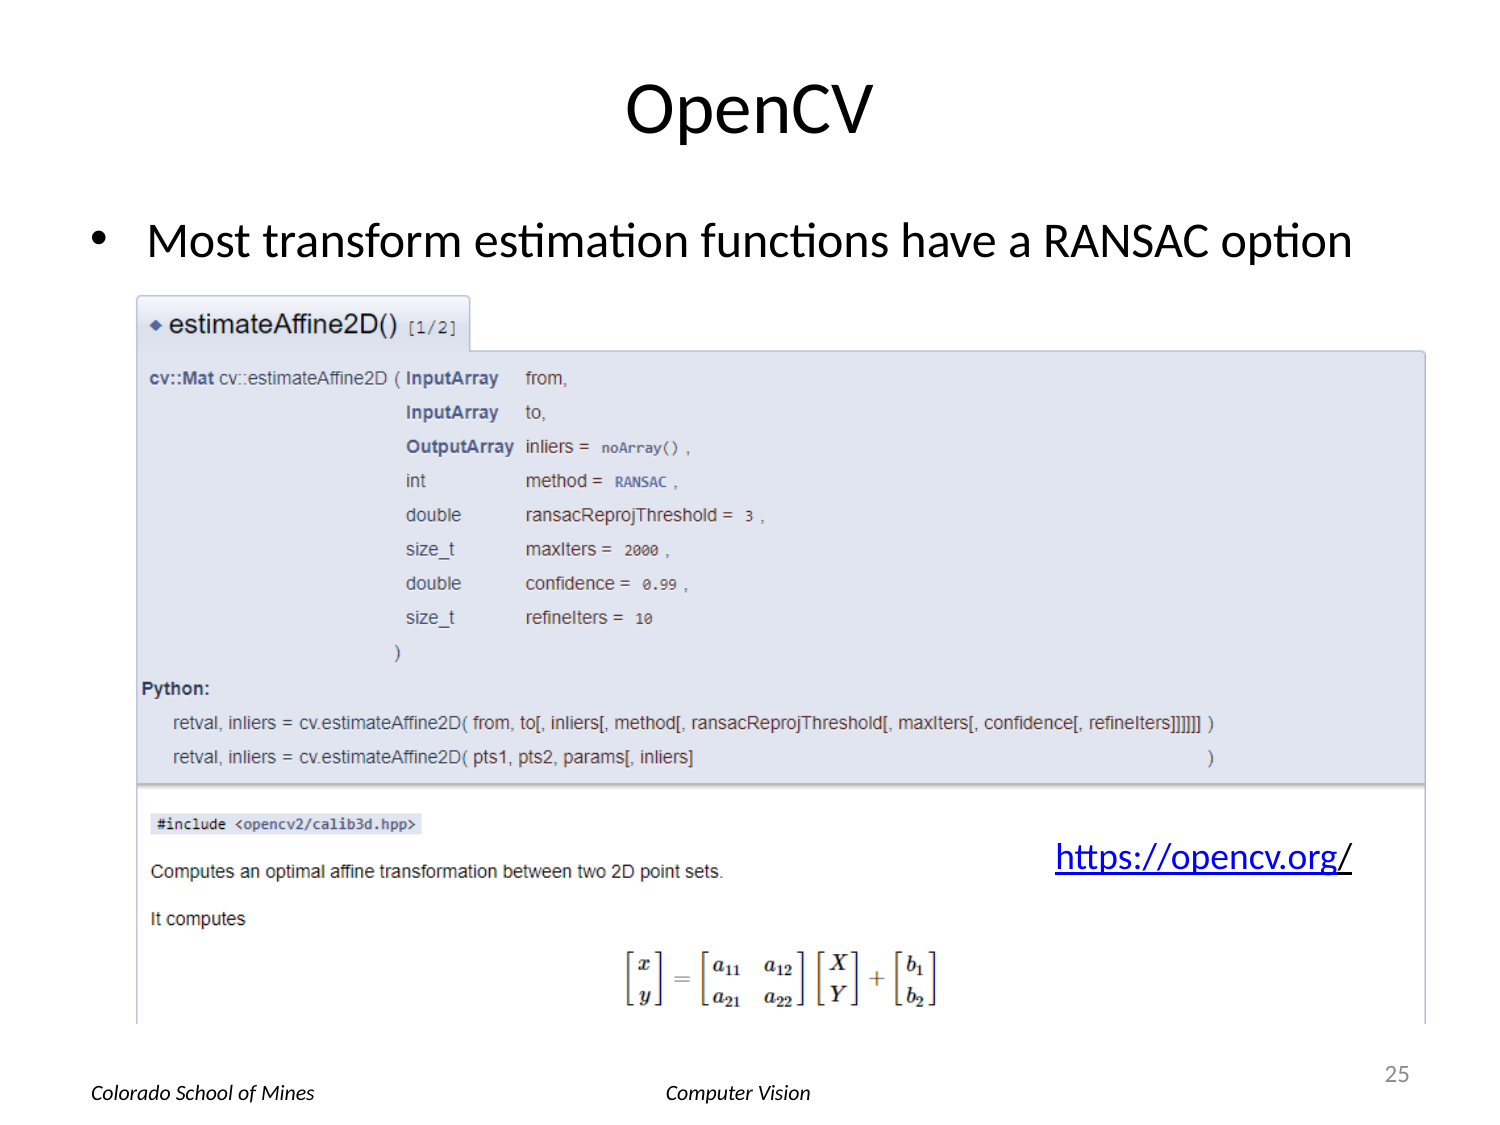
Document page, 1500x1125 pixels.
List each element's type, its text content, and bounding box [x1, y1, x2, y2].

list Most transform estimation functions have a RANSAC option [75, 200, 1425, 1005]
picture [130, 289, 1426, 1025]
title OpenCV [75, 45, 1425, 163]
slide_number 25 [1074, 1042, 1425, 1103]
